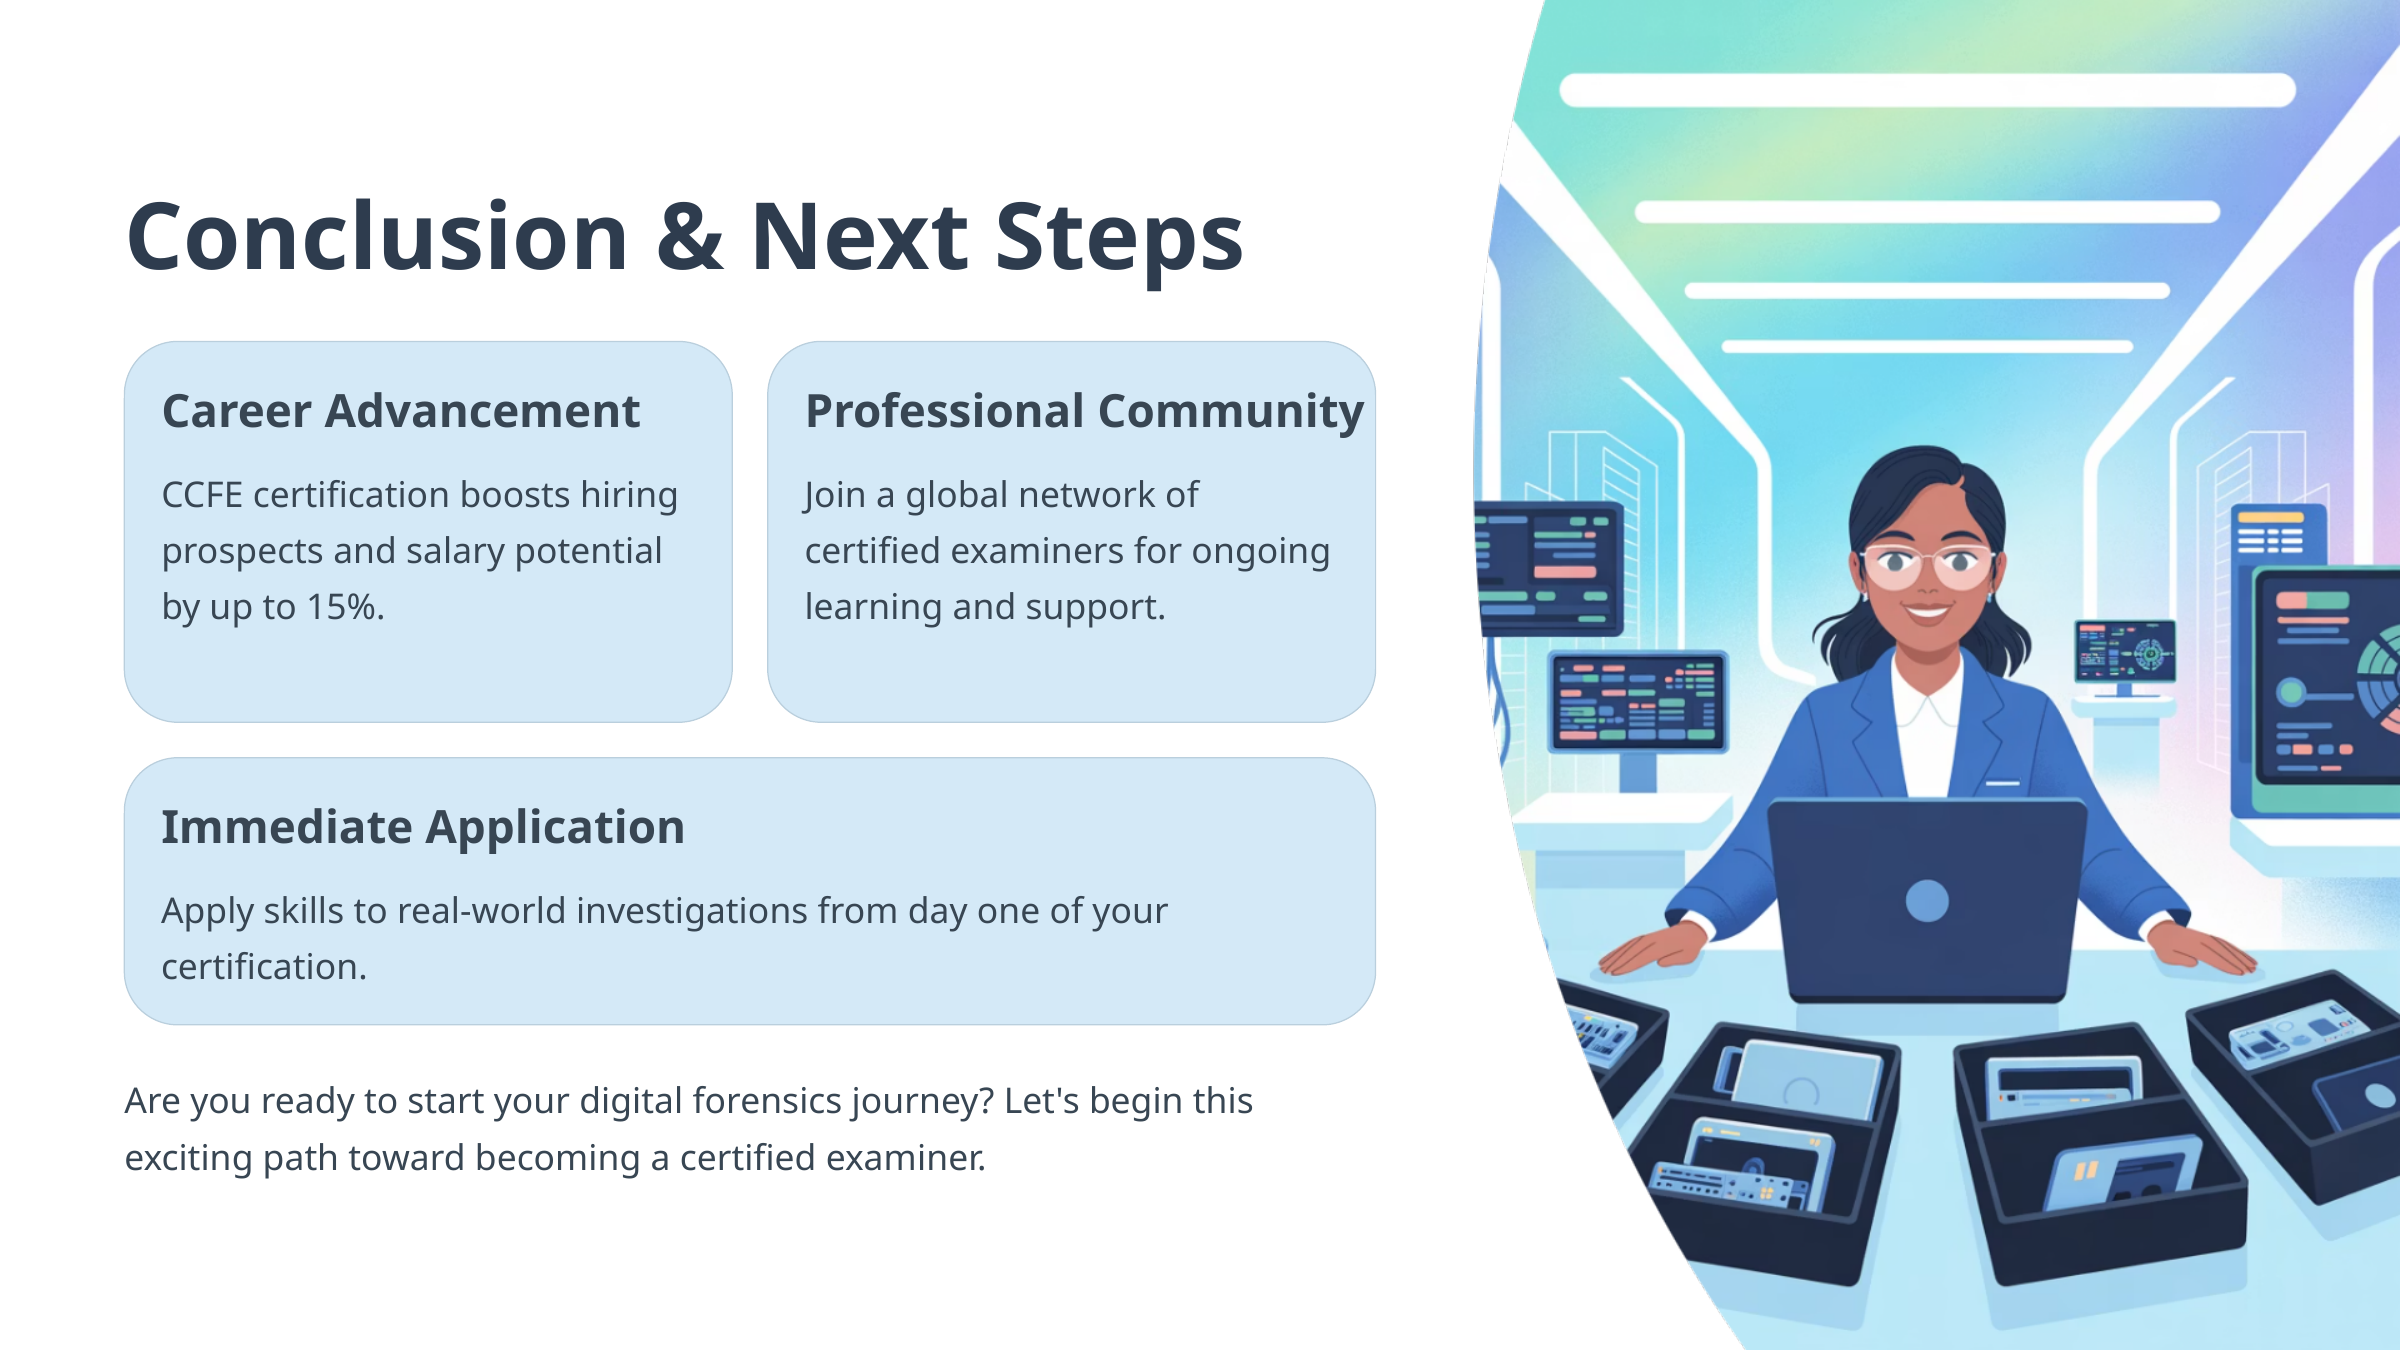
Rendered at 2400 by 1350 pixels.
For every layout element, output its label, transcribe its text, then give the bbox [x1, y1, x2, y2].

text_box Join a global network of certified examiners for ongoing learning and support. [804, 458, 1339, 686]
text_box [124, 341, 733, 723]
text_box Are you ready to start your digital forensics journey? Let's begin this exciting path toward becoming a certified examiner. [124, 1064, 1376, 1179]
text_box [124, 757, 1376, 1025]
text_box Immediate Application [161, 794, 631, 853]
text_box Professional Community [804, 378, 1310, 437]
text_box Apply skills to real-world investigations from day one of your certification. [161, 874, 1339, 988]
text_box Conclusion & Next Steps [124, 171, 1143, 289]
text_box [767, 341, 1376, 723]
picture [1454, 0, 2400, 1350]
text_box Career Advancement [161, 378, 629, 437]
text_box CCFE certification boosts hiring prospects and salary potential by up to 15%. [161, 458, 696, 629]
